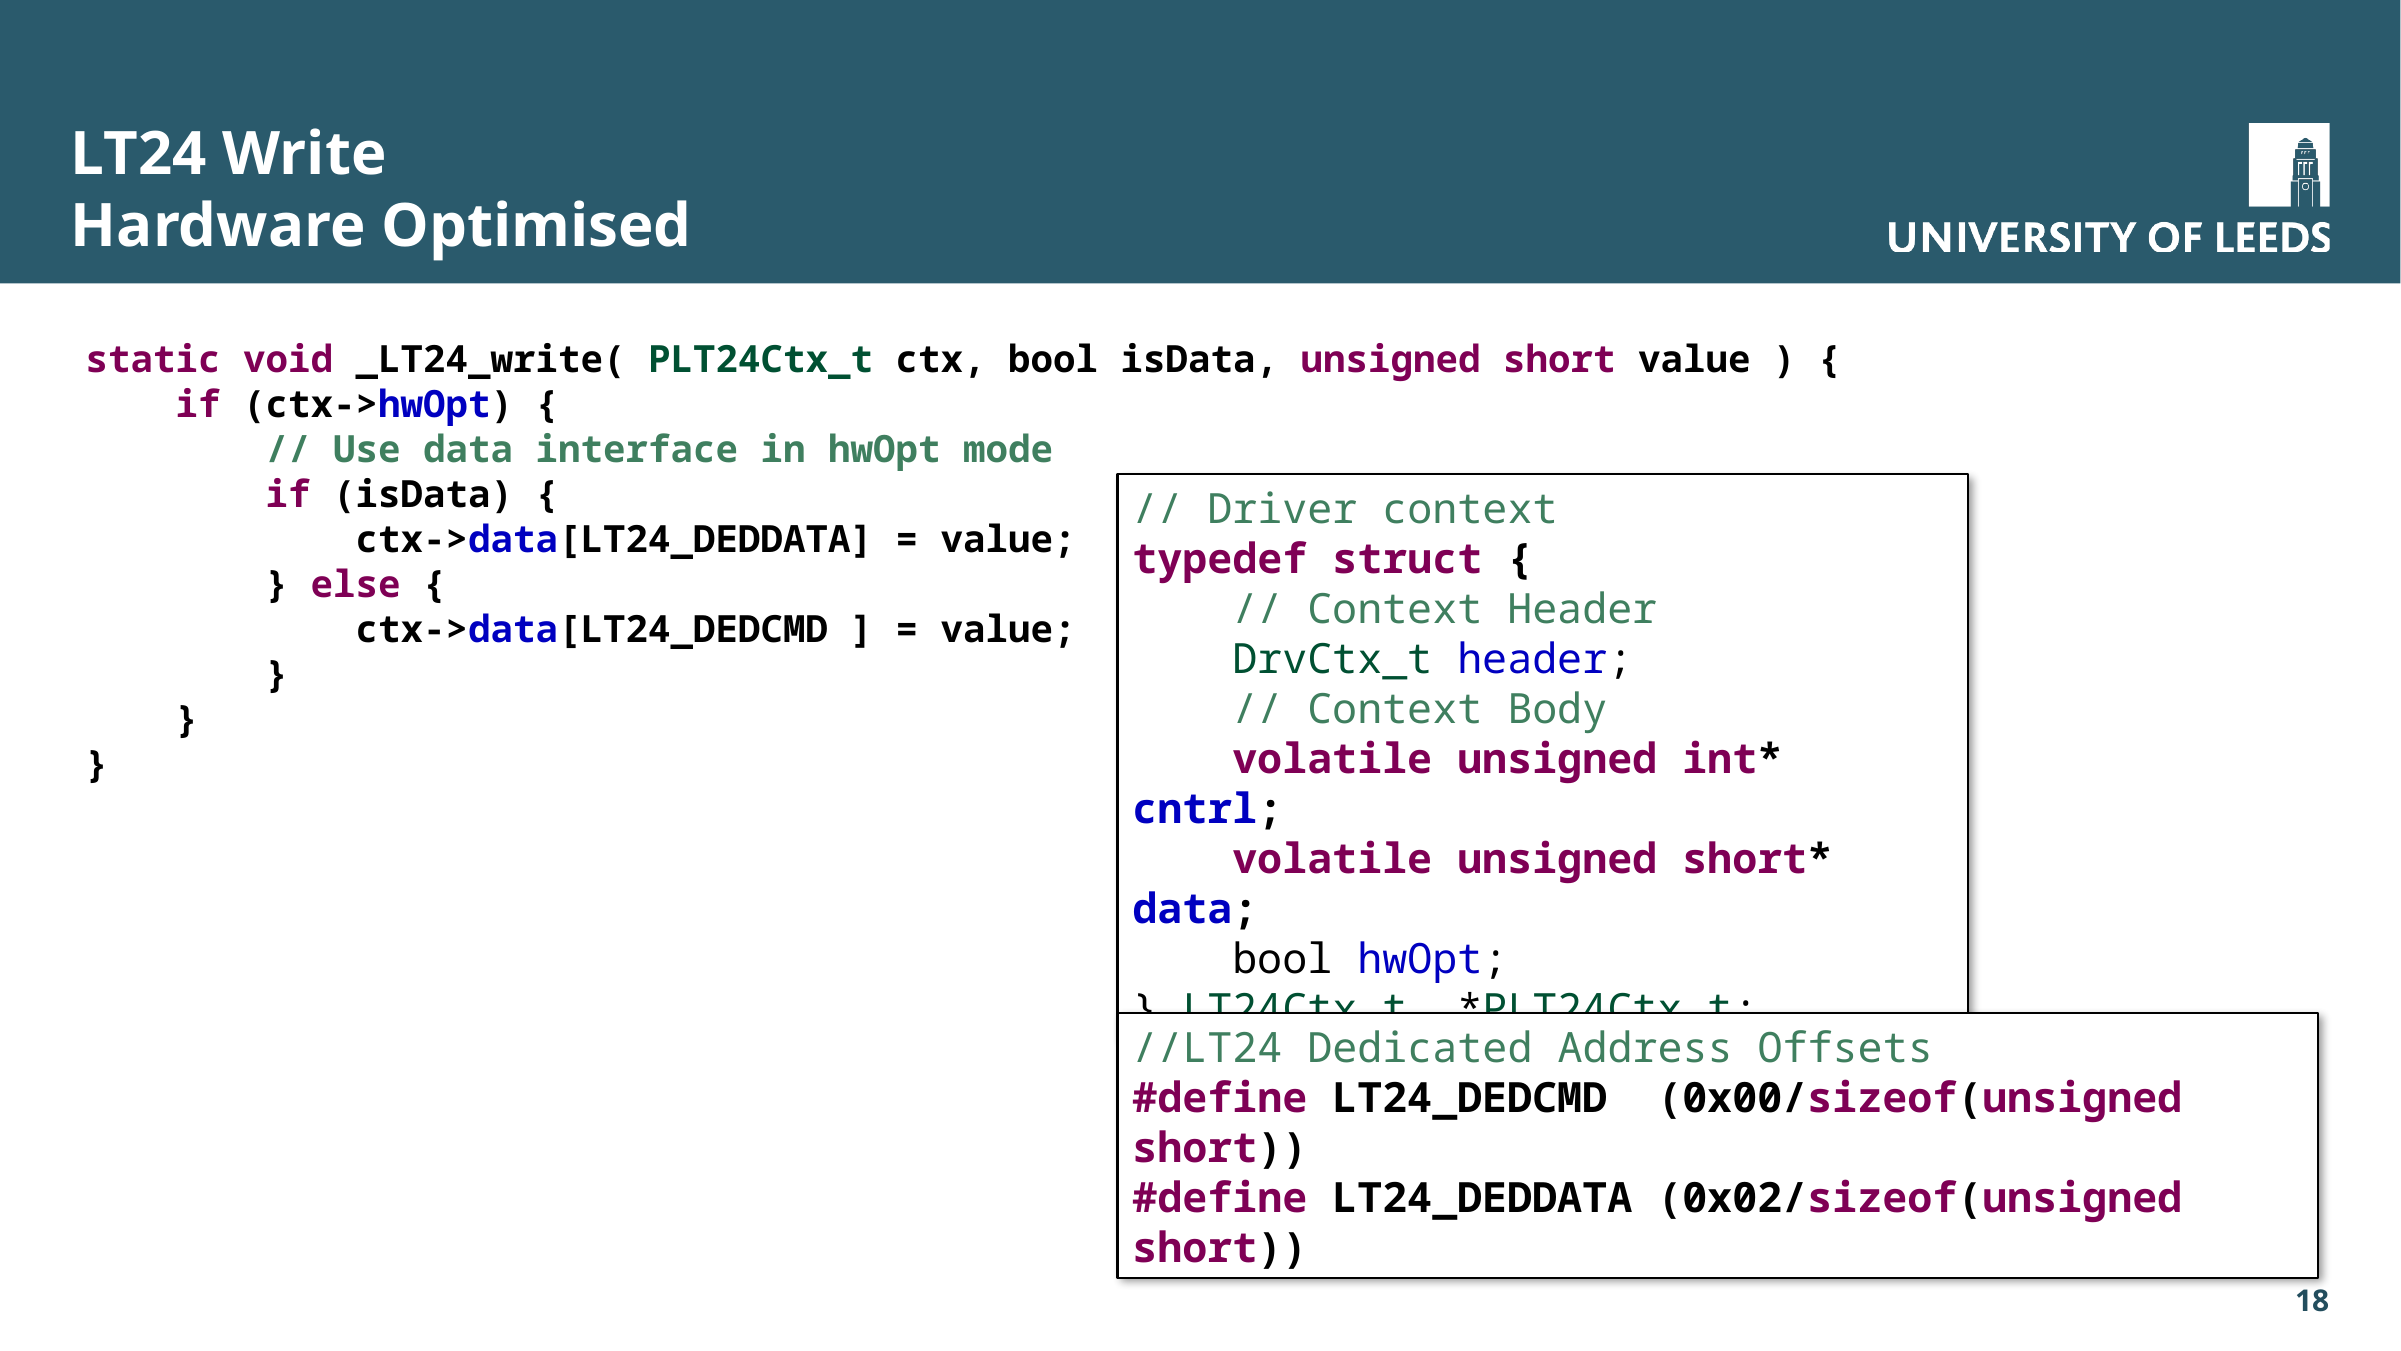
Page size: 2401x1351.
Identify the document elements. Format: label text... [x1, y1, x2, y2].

text_box // Driver context typedef struct { // Context Header DrvCtx_t header; // Context Body volatile unsigned int* cntrl; volatile unsigned short* data; bool hwOpt; } LT24Ctx_t, *PLT24Ctx_t; [1117, 474, 1968, 1013]
title LT24 Write Hardware Optimised [70, 81, 1806, 259]
text_box //LT24 Dedicated Address Offsets #define LT24_DEDCMD (0x00/sizeof(unsigned short)) #define LT24_DEDDATA (0x02/sizeof(unsigned short)) [1117, 1013, 2318, 1278]
list static void _LT24_write( PLT24Ctx_t ctx, bool isData, unsigned short value ) { if (ctx->hwOpt) { // Use data interface in hwOpt mode if (isData) { ctx->data[LT24_DEDDATA] = value; } else { ctx->data[LT24_DEDCMD ] = value; } } } [70, 327, 2329, 1230]
